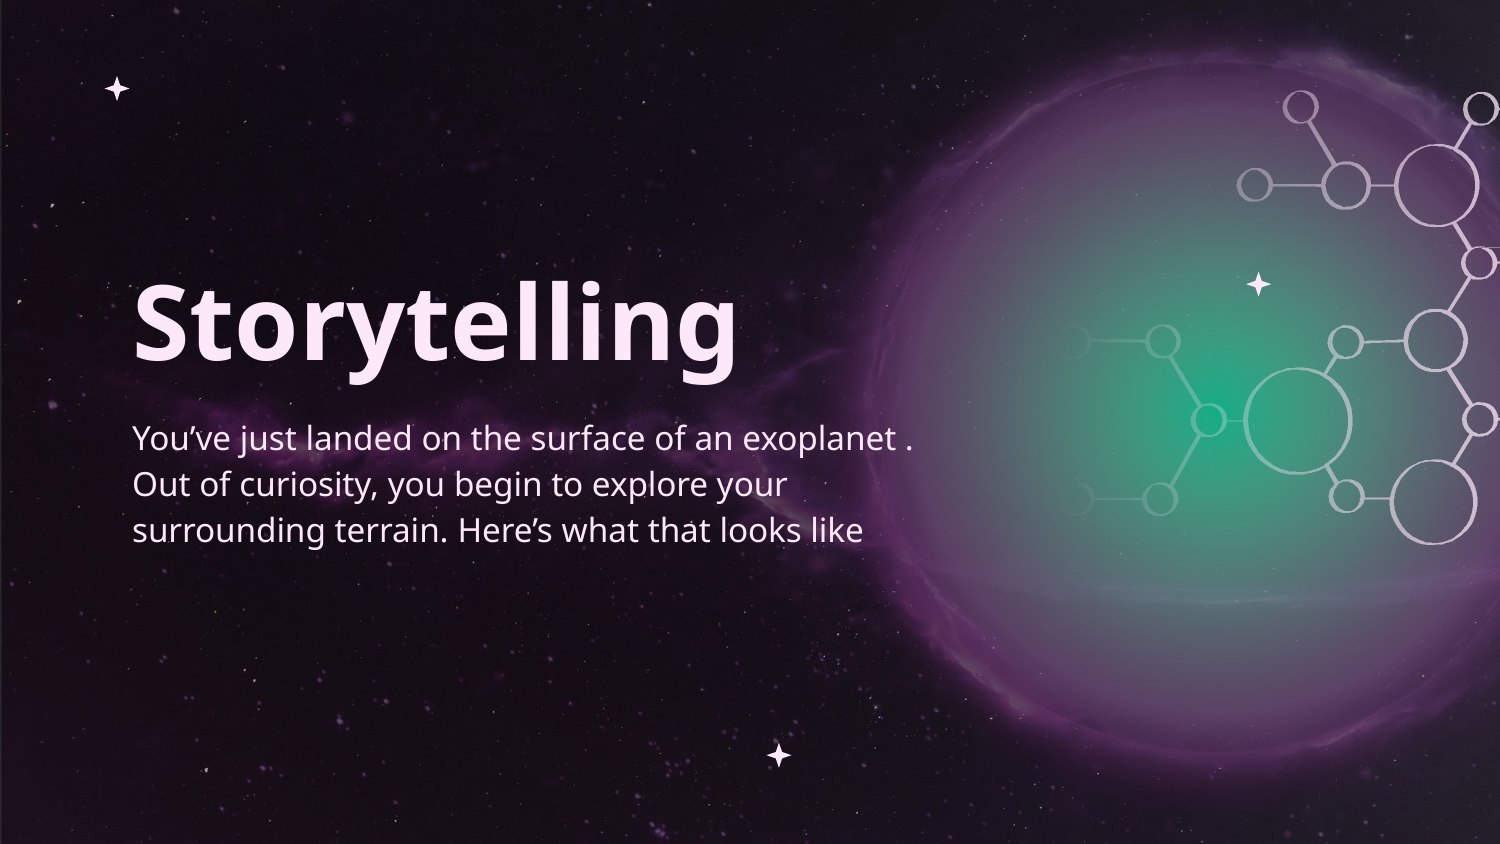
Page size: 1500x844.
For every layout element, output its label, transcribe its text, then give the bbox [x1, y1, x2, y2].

picture [1, 0, 1500, 844]
subtitle You’ve just landed on the surface of an exoplanet . Out of curiosity, you begin to explore your surrounding terrain. Here’s what that looks like [116, 396, 949, 458]
title Storytelling [116, 236, 1049, 396]
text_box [1054, 88, 1500, 545]
